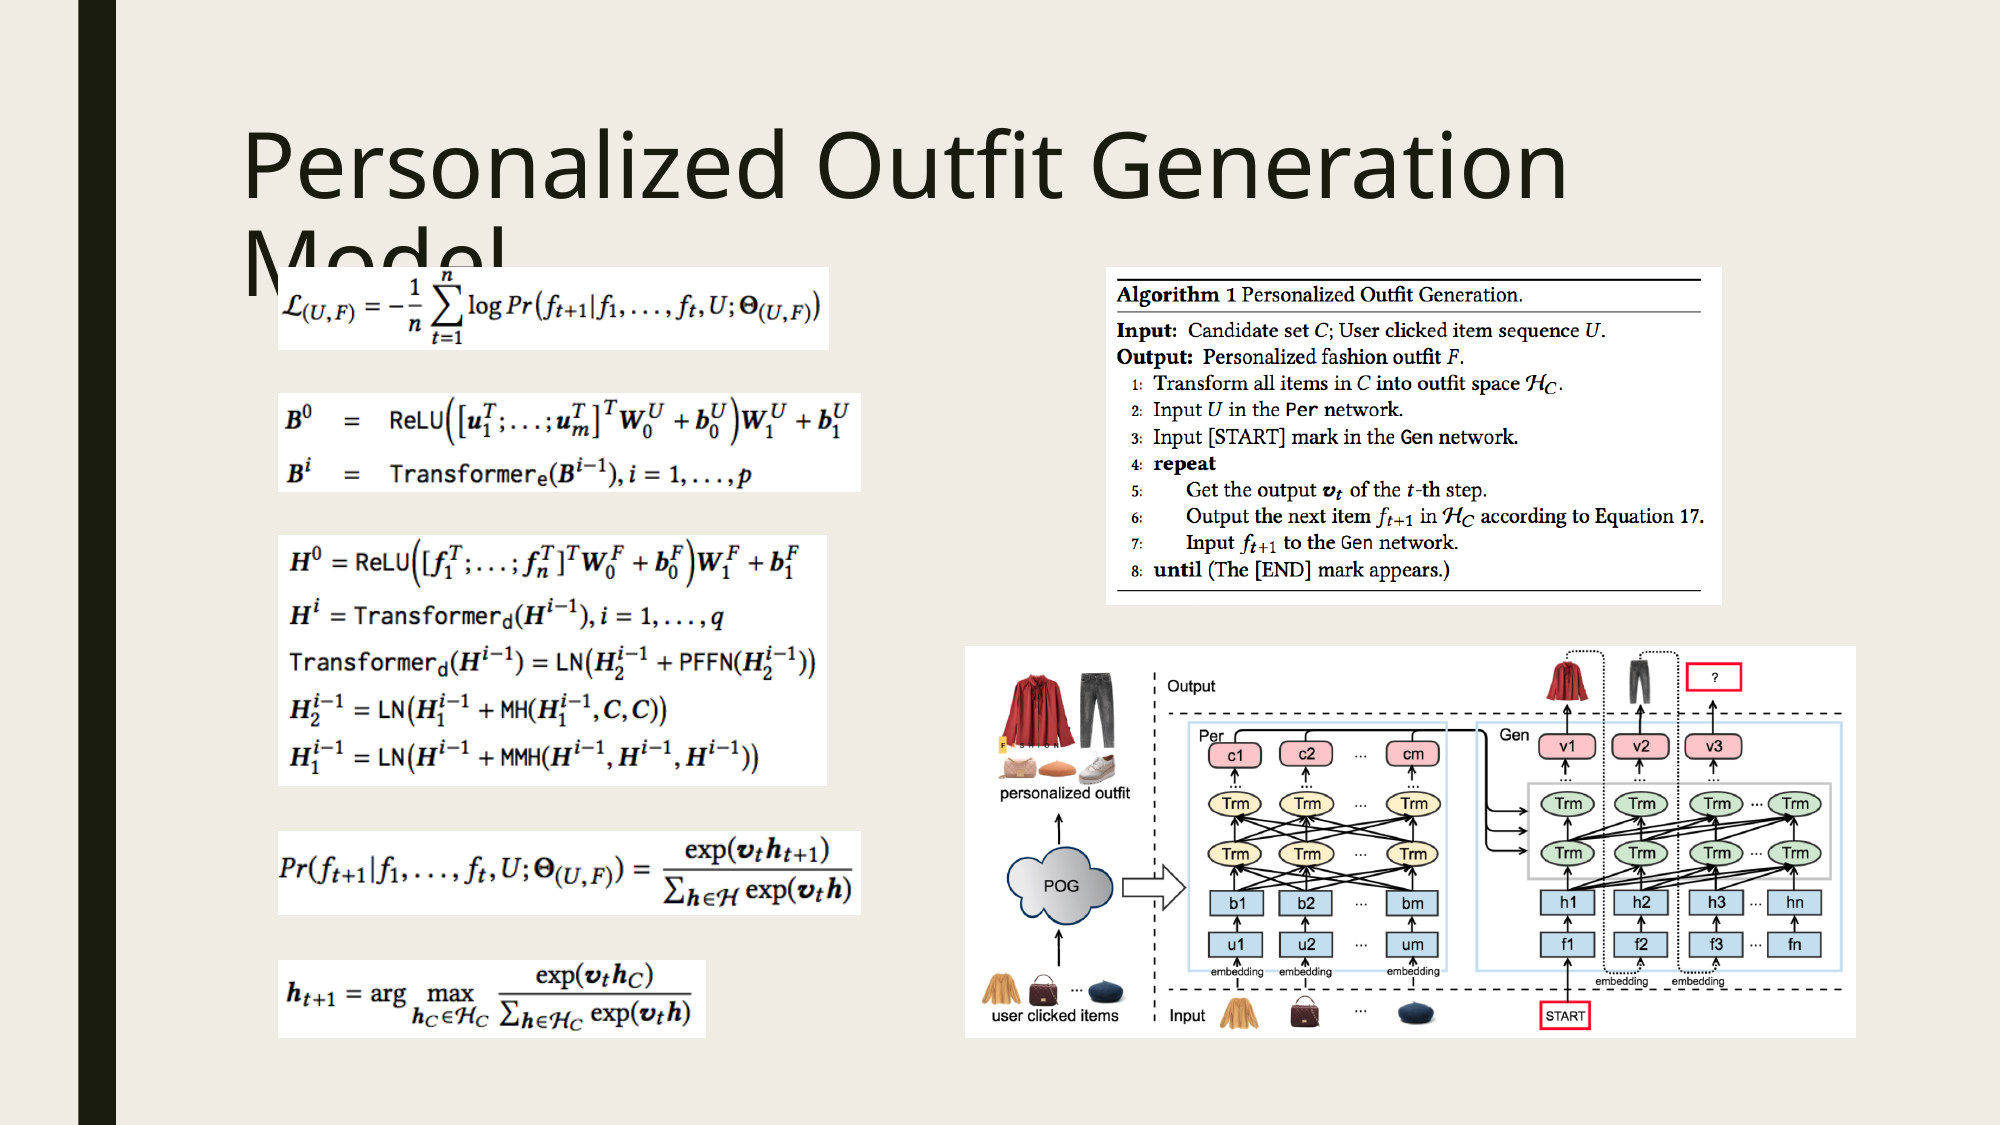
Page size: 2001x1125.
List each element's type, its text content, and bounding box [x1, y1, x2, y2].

picture [1106, 267, 1722, 605]
picture [278, 831, 861, 915]
picture [965, 645, 1856, 1038]
picture [278, 960, 706, 1038]
picture [278, 535, 827, 786]
picture [278, 393, 861, 492]
title Personalized Outfit Generation Model [225, 112, 1800, 357]
picture [278, 267, 829, 350]
